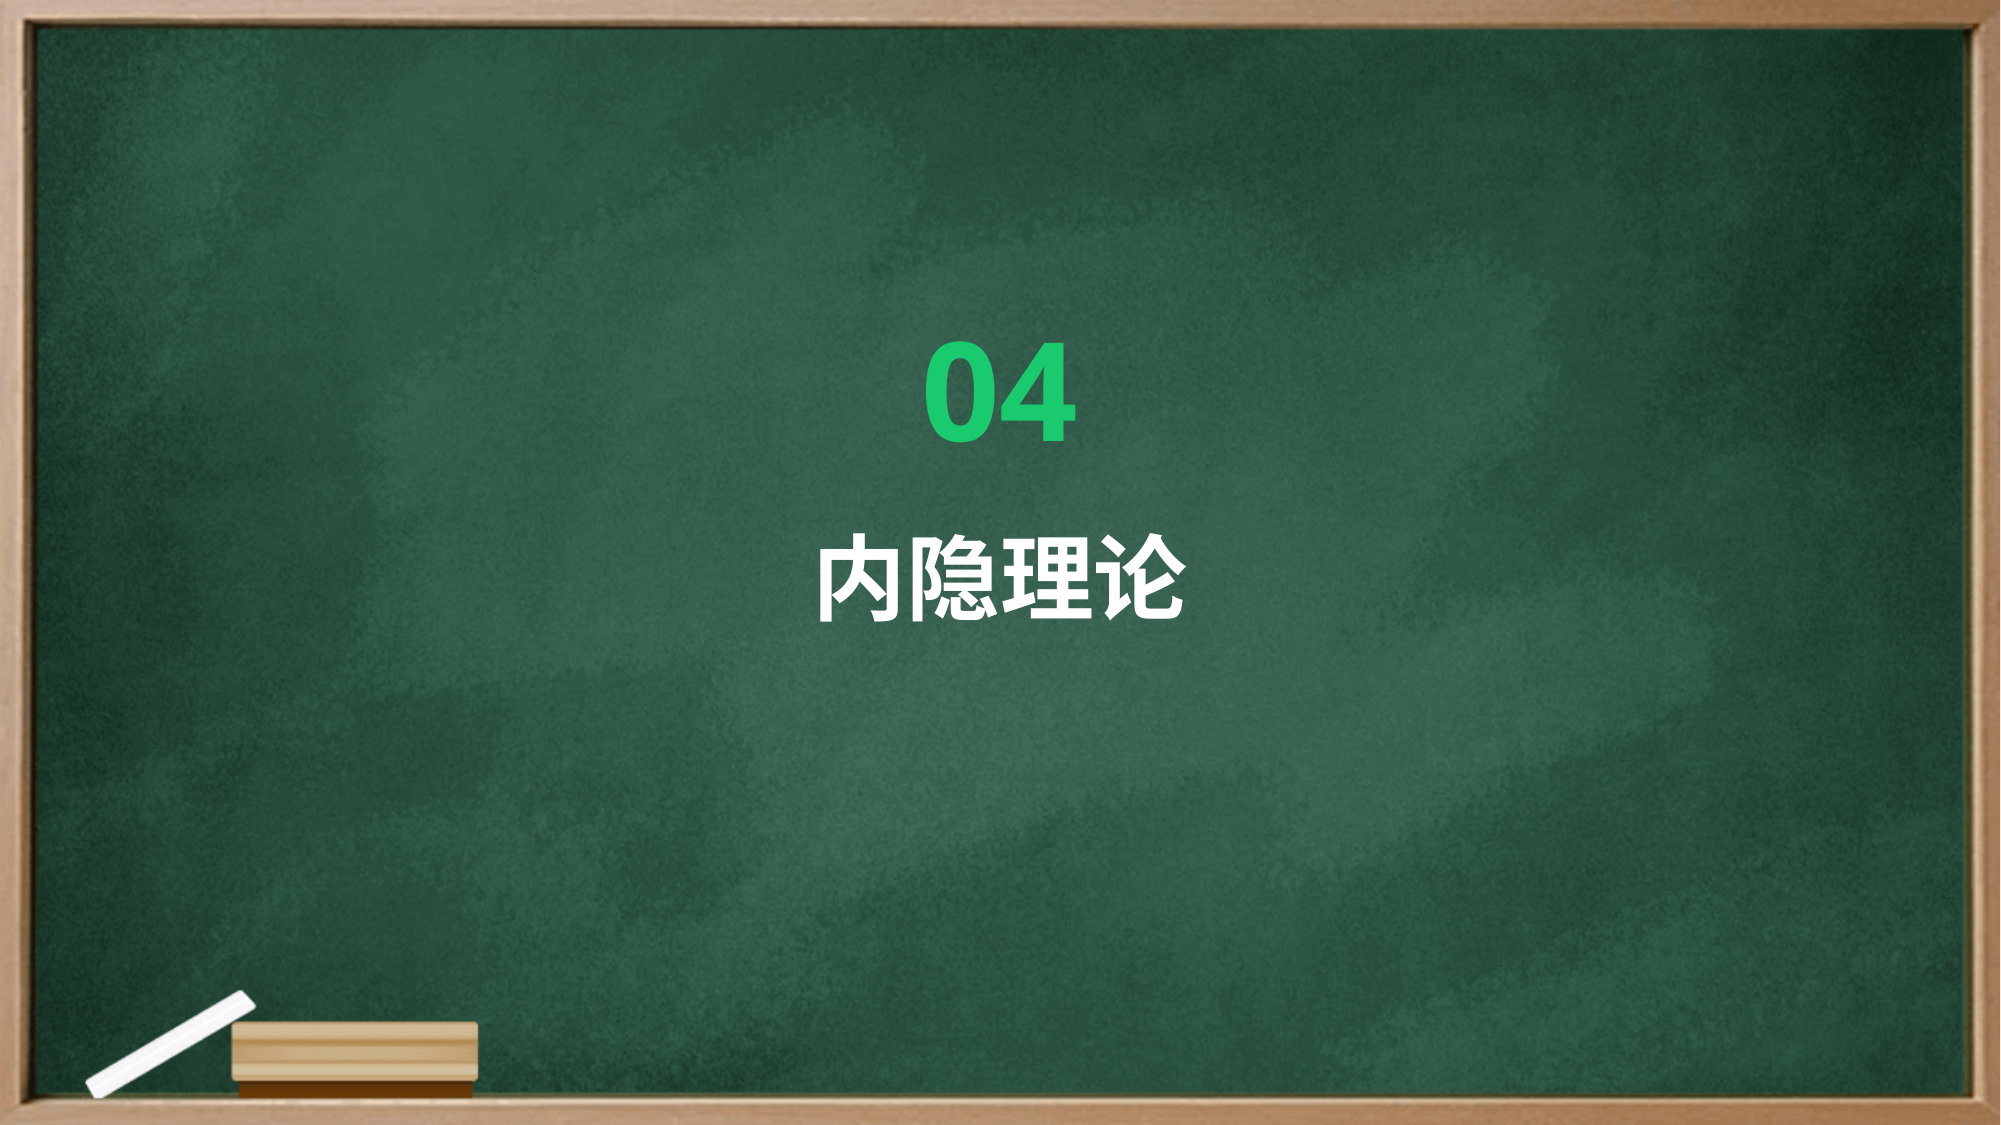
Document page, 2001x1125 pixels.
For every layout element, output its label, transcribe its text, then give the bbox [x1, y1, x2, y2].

picture [0, 0, 2001, 1125]
text_box 内隐理论 [139, 488, 1860, 784]
text_box 04 [509, 261, 1491, 479]
